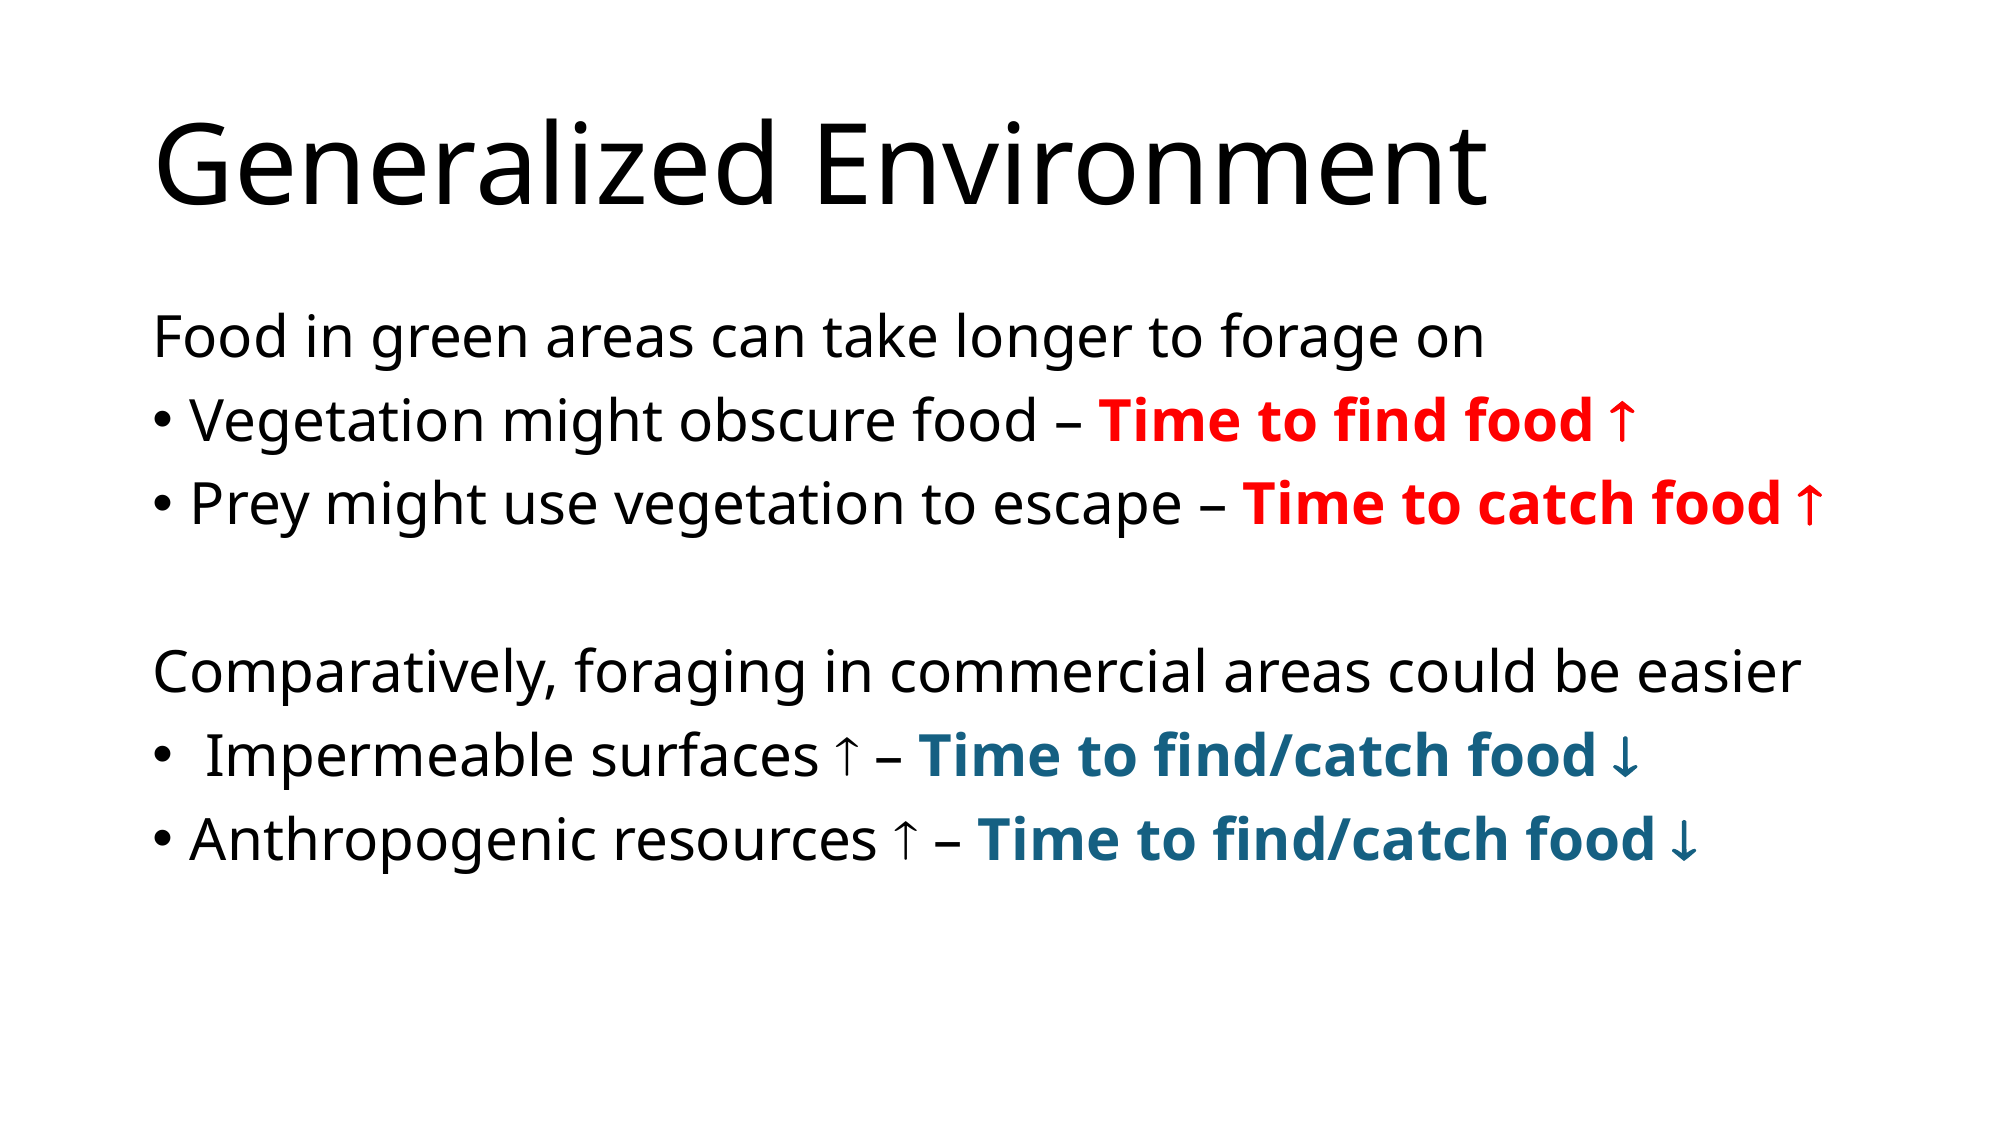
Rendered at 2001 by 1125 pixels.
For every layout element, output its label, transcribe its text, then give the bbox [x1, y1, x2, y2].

list Food in green areas can take longer to forage on Vegetation might obscure food – Time to find food  Prey might use vegetation to escape – Time to catch food  Comparatively, foraging in commercial areas could be easier Impermeable surfaces  – Time to find/catch food  Anthropogenic resources  – Time to find/catch food  [137, 299, 1863, 1014]
title Generalized Environment [137, 59, 1863, 278]
